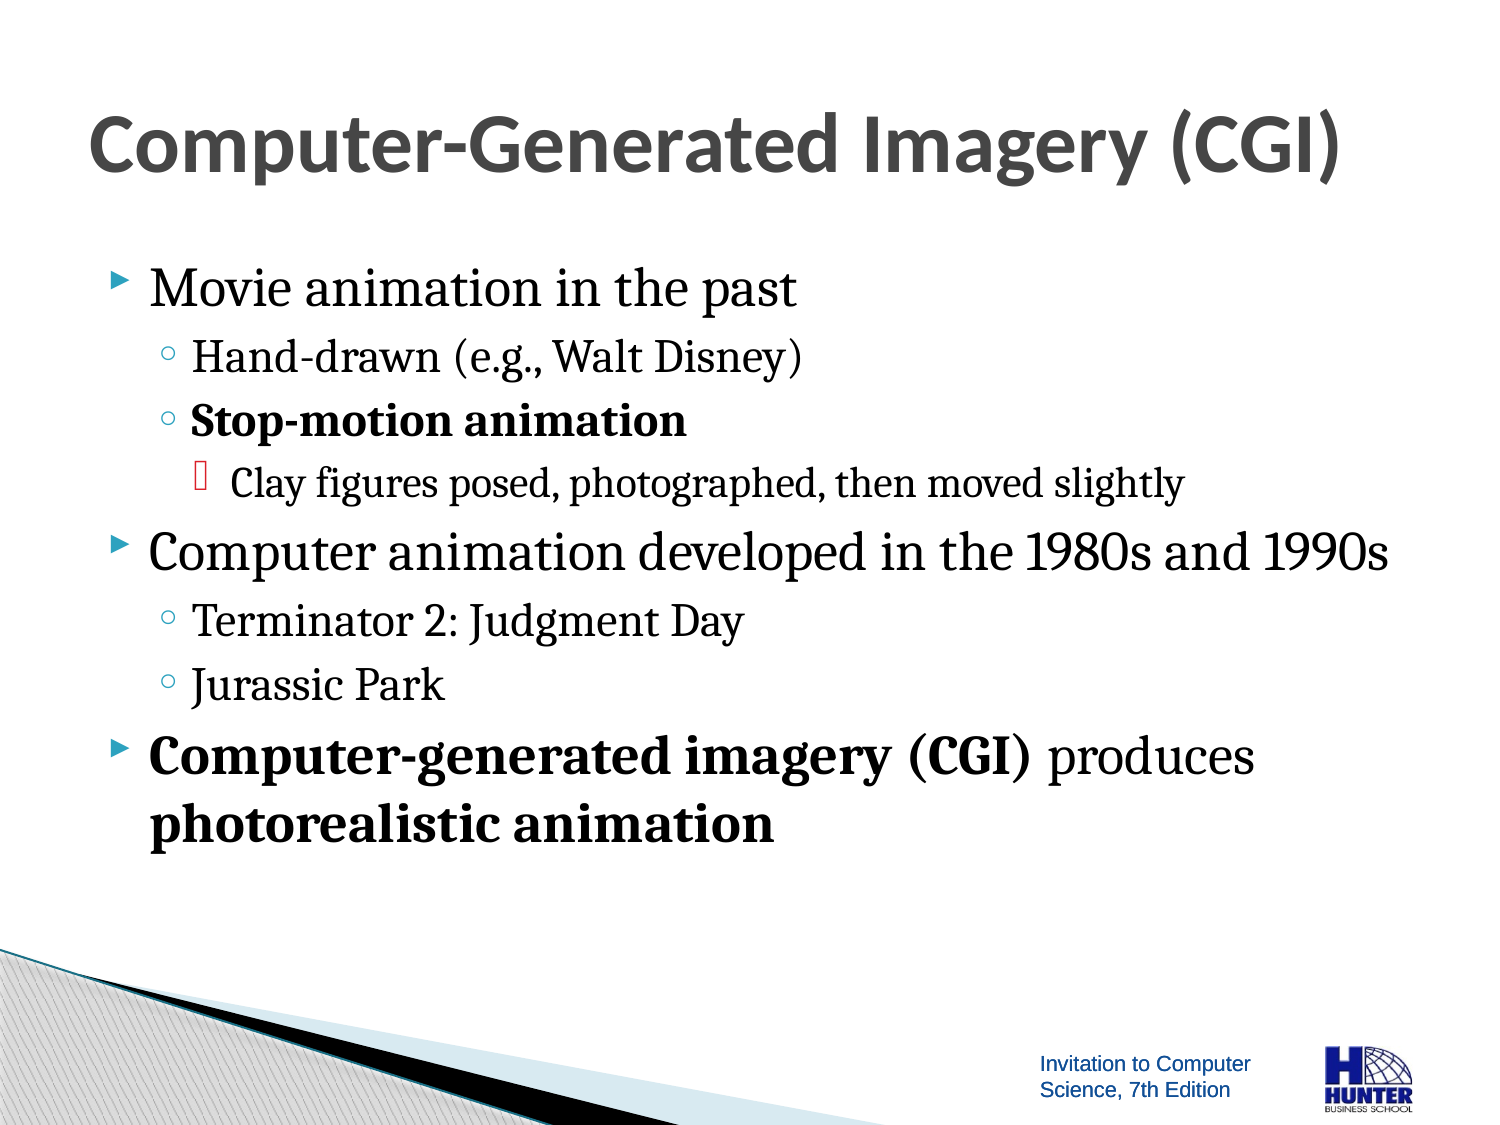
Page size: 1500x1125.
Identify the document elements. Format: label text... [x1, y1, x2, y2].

title Computer-Generated Imagery (CGI) [75, 45, 1425, 233]
picture [1325, 1046, 1413, 1113]
list Movie animation in the past Hand-drawn (e.g., Walt Disney) Stop-motion animation Clay figures posed, photographed, then moved slightly Computer animation developed in the 1980s and 1990s Terminator 2: Judgment Day Jurassic Park Computer-generated imagery (CGI) produces photorealistic animation [75, 243, 1425, 986]
